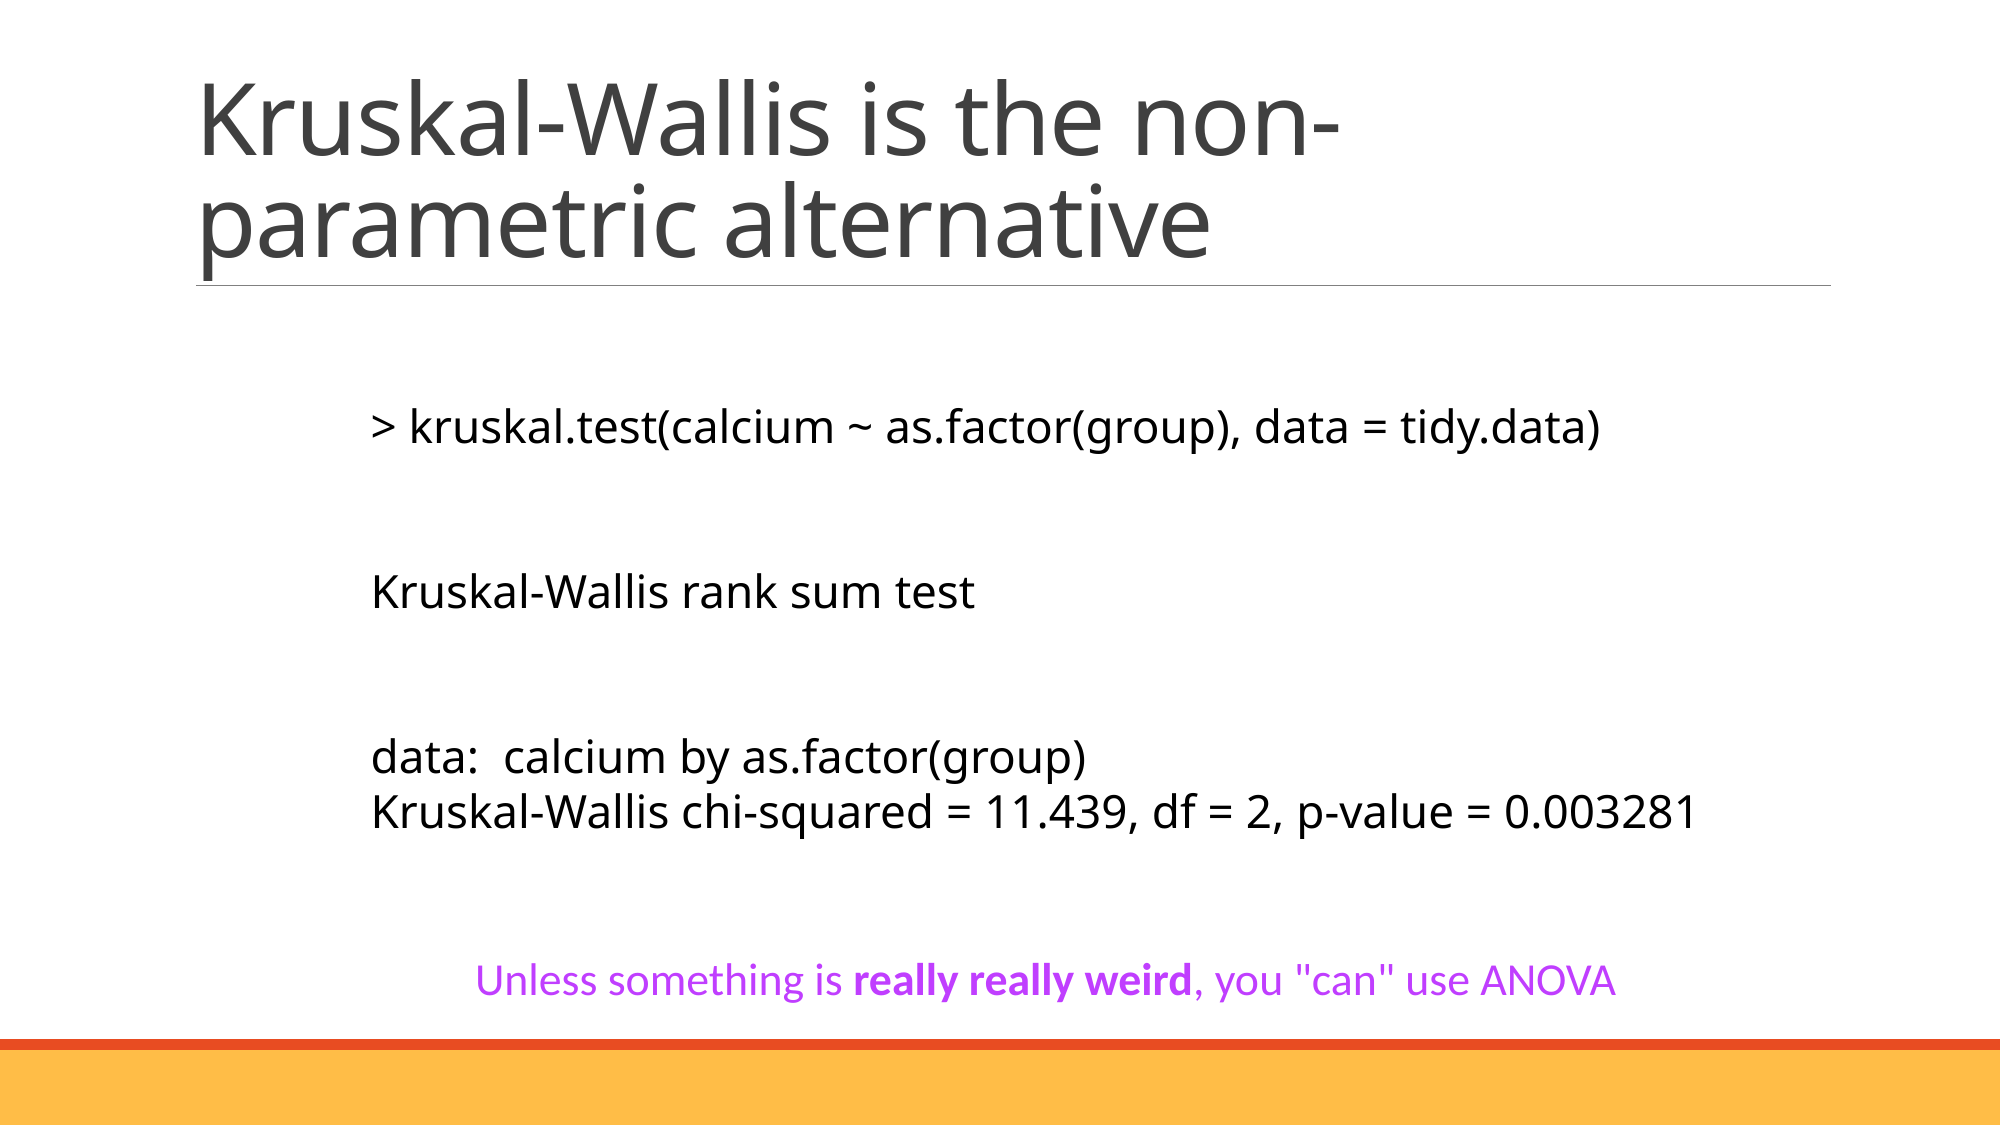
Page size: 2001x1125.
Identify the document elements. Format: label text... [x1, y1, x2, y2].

title Kruskal-Wallis is the non-parametric alternative [180, 47, 1830, 285]
text_box Unless something is really really weird, you "can" use ANOVA [460, 941, 1863, 1012]
text_box > kruskal.test(calcium ~ as.factor(group), data = tidy.data) Kruskal-Wallis rank sum test data: calcium by as.factor(group) Kruskal-Wallis chi-squared = 11.439, df = 2, p-value = 0.003281 [355, 390, 1717, 846]
